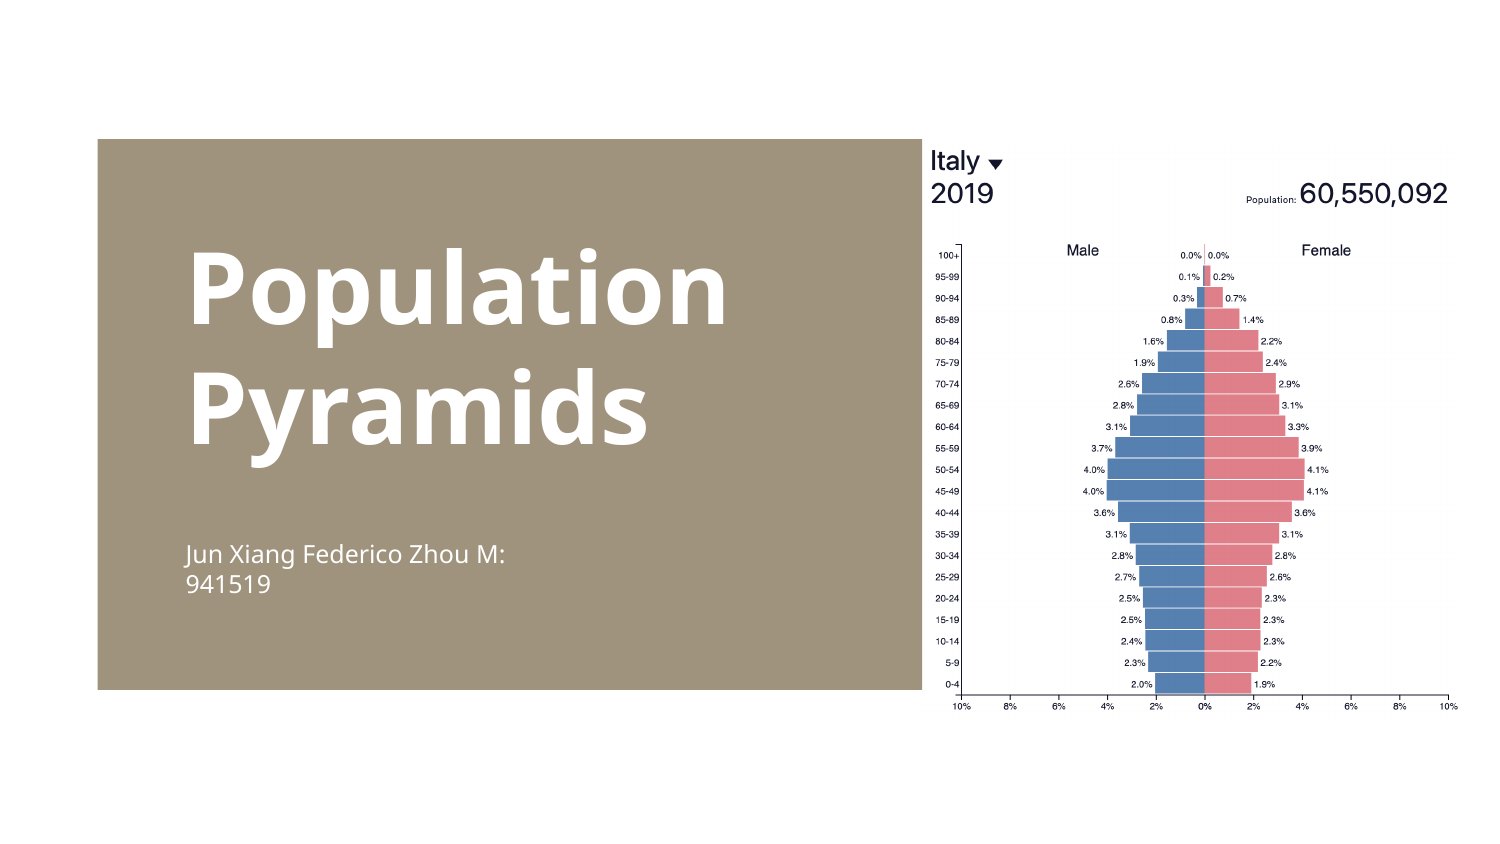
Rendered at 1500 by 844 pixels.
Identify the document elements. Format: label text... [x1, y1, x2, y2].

picture [918, 138, 1461, 718]
subtitle Jun Xiang Federico Zhou M: 941519 [170, 526, 565, 644]
title Population Pyramids [170, 187, 913, 480]
text_box [97, 139, 916, 690]
